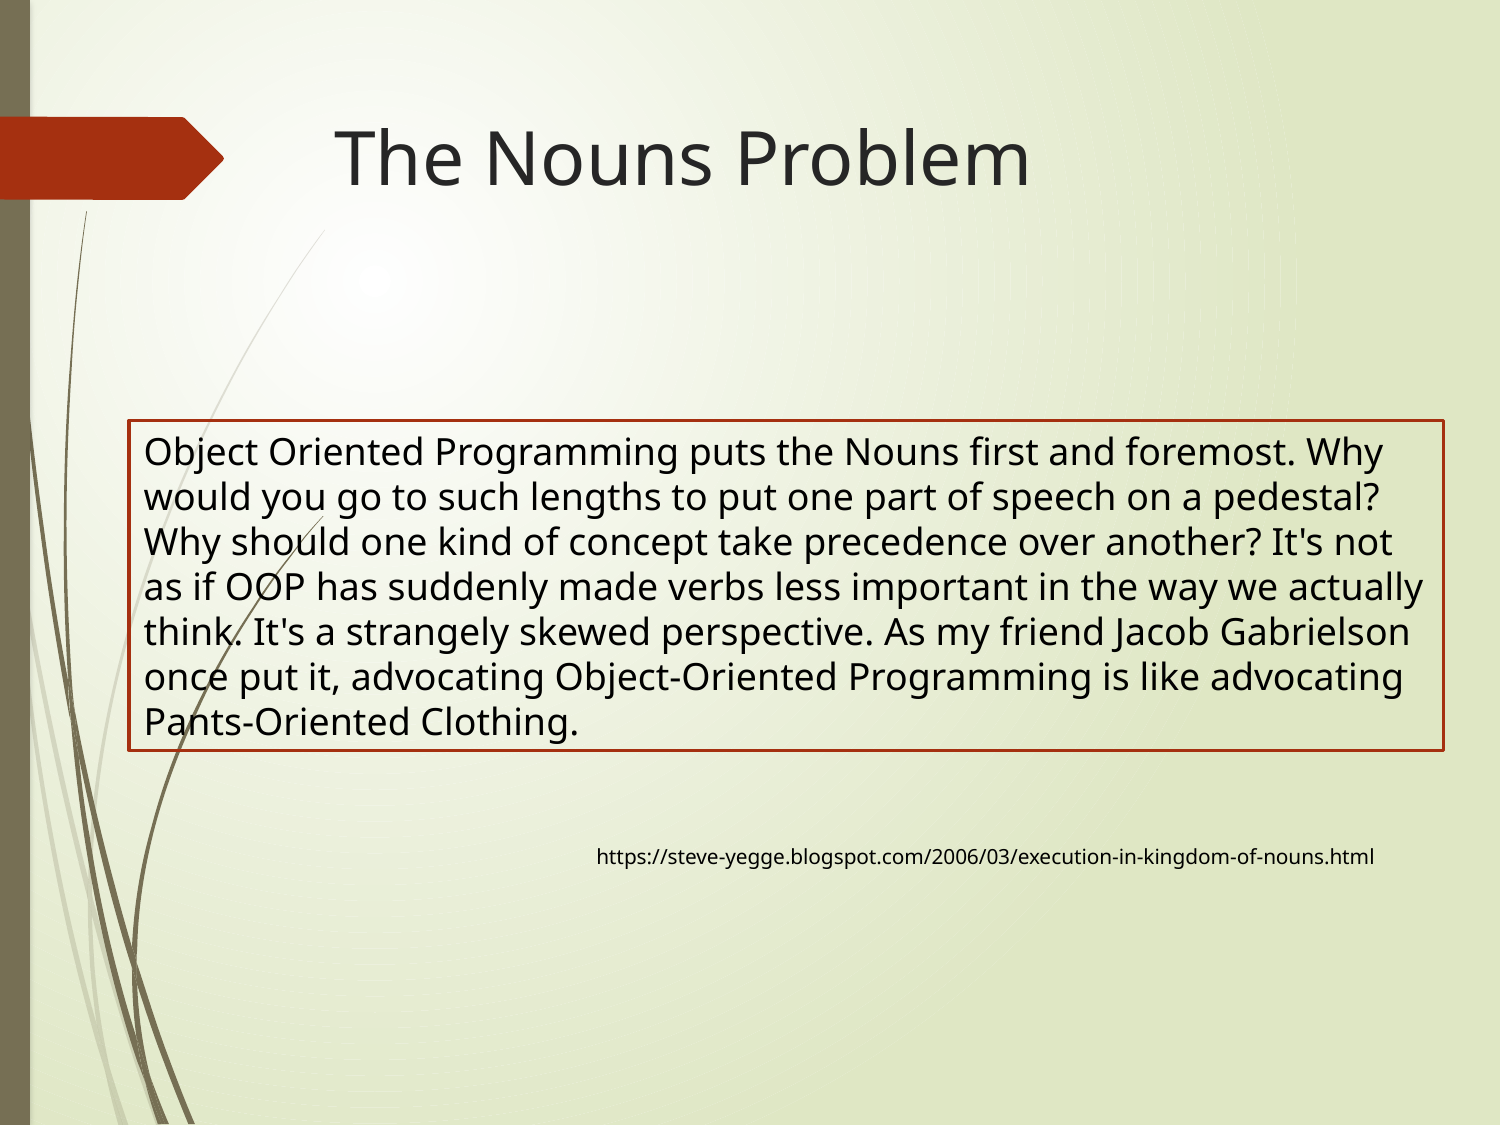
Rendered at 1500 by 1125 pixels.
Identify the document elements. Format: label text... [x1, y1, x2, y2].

title The Nouns Problem [319, 102, 1400, 313]
text_box https://steve-yegge.blogspot.com/2006/03/execution-in-kingdom-of-nouns.html [74, 836, 1390, 877]
text_box Object Oriented Programming puts the Nouns first and foremost. Why would you go to such lengths to put one part of speech on a pedestal? Why should one kind of concept take precedence over another? It's not as if OOP has suddenly made verbs less important in the way we actually think. It's a strangely skewed perspective. As my friend Jacob Gabrielson once put it, advocating Object-Oriented Programming is like advocating Pants-Oriented Clothing. [128, 420, 1444, 751]
